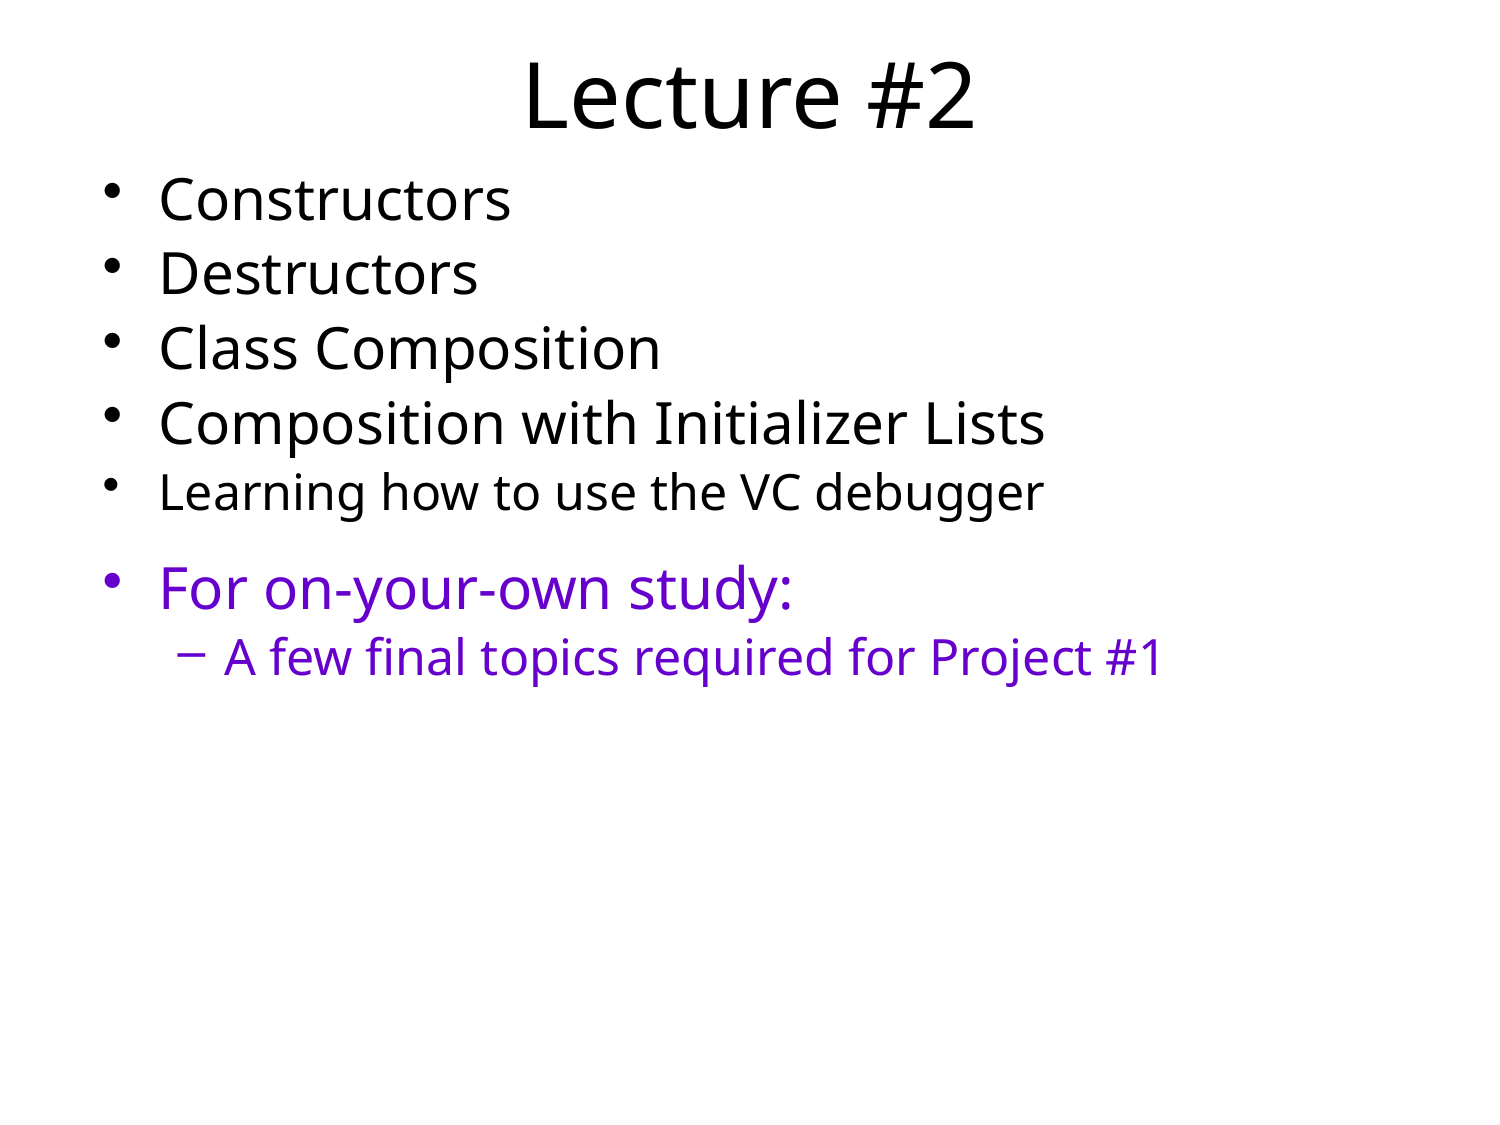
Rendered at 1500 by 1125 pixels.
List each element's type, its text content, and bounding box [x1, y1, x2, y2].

list Constructors Destructors Class Composition Composition with Initializer Lists Learning how to use the VC debugger For on-your-own study: A few final topics required for Project #1 [87, 162, 1425, 636]
text_box Lecture #2 [112, 0, 1388, 162]
